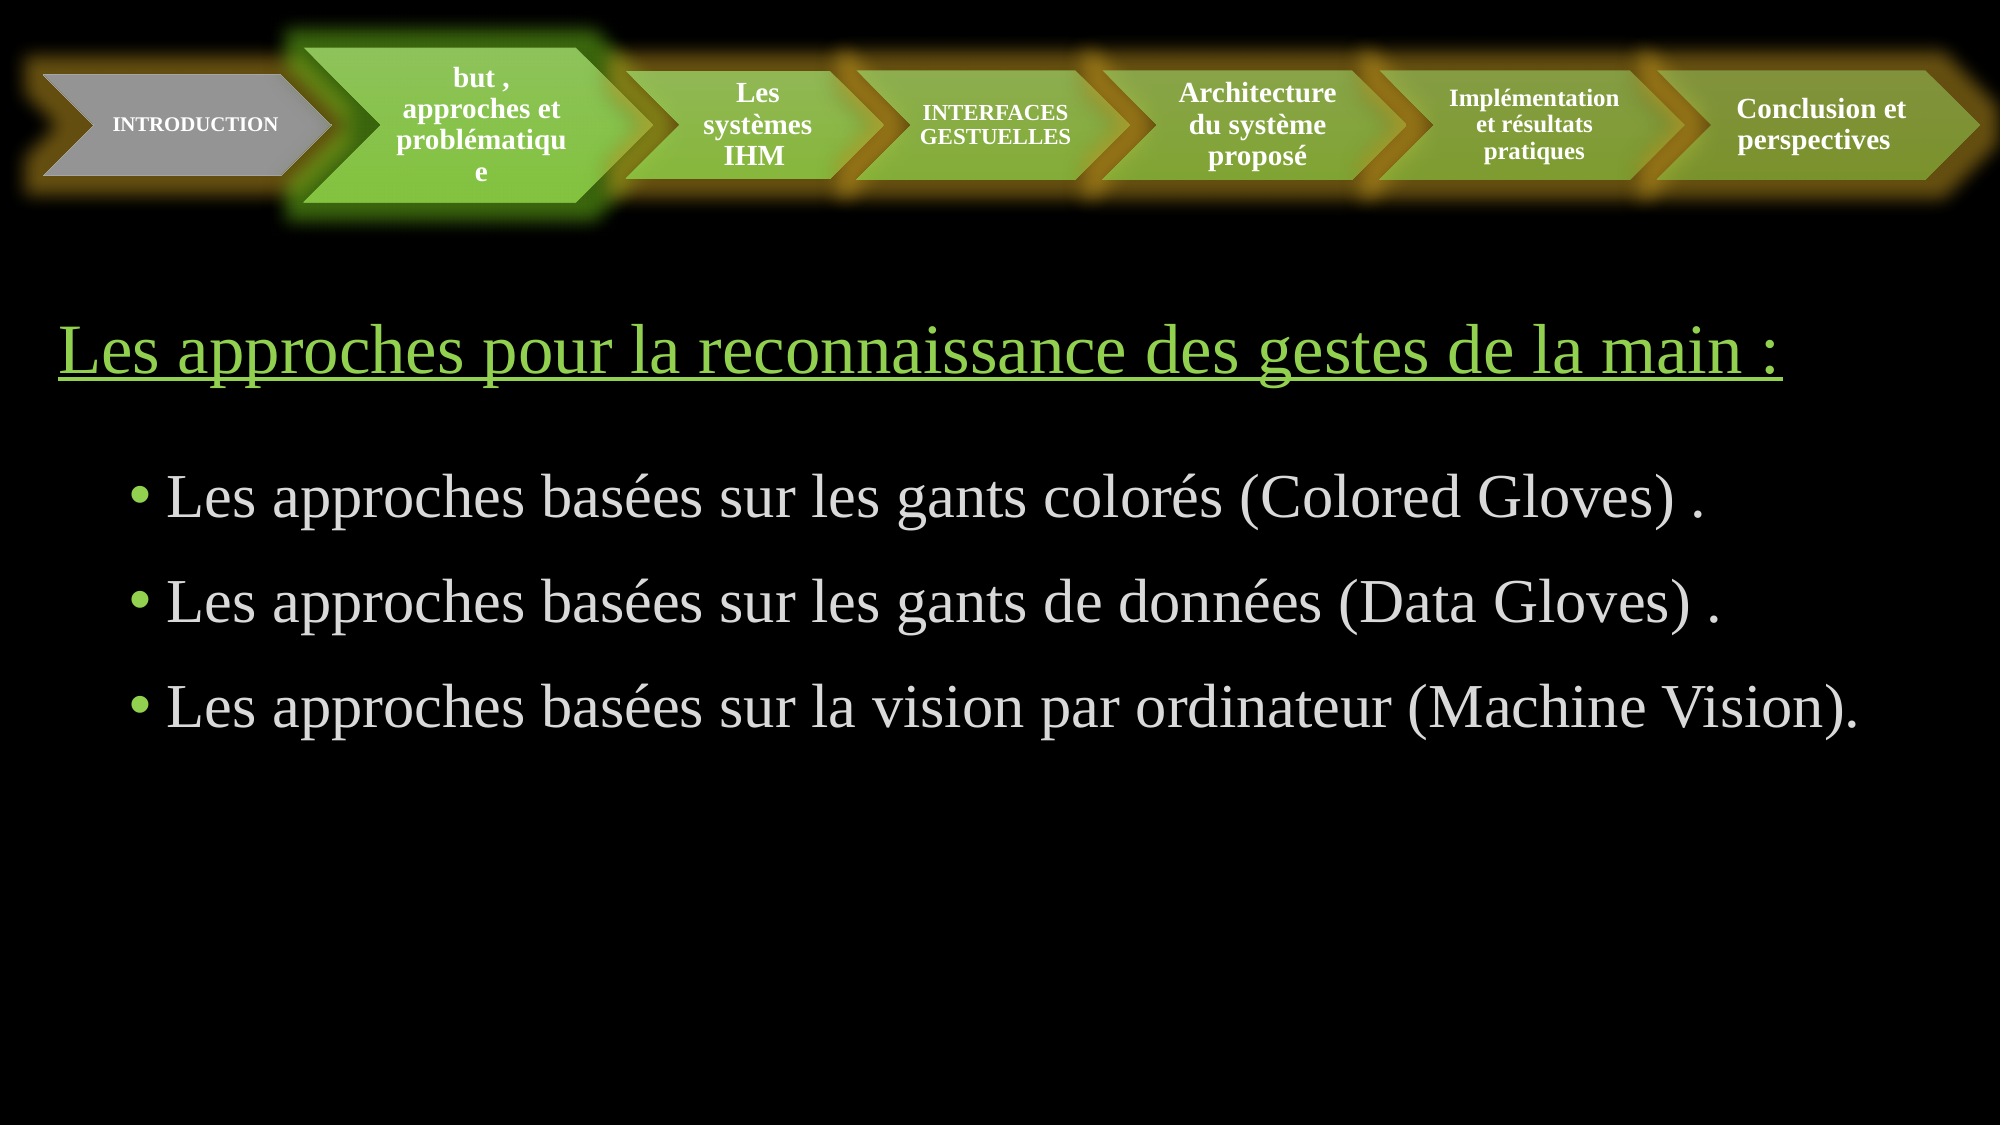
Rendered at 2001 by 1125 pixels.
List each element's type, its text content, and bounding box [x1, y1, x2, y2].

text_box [43, 30, 1981, 219]
list Les approches basées sur les gants colorés (Colored Gloves) . Les approches basées sur les gants de données (Data Gloves) . Les approches basées sur la vision par ordinateur (Machine Vision). [114, 456, 1922, 906]
title Les approches pour la reconnaissance des gestes de la main : [43, 302, 1887, 396]
